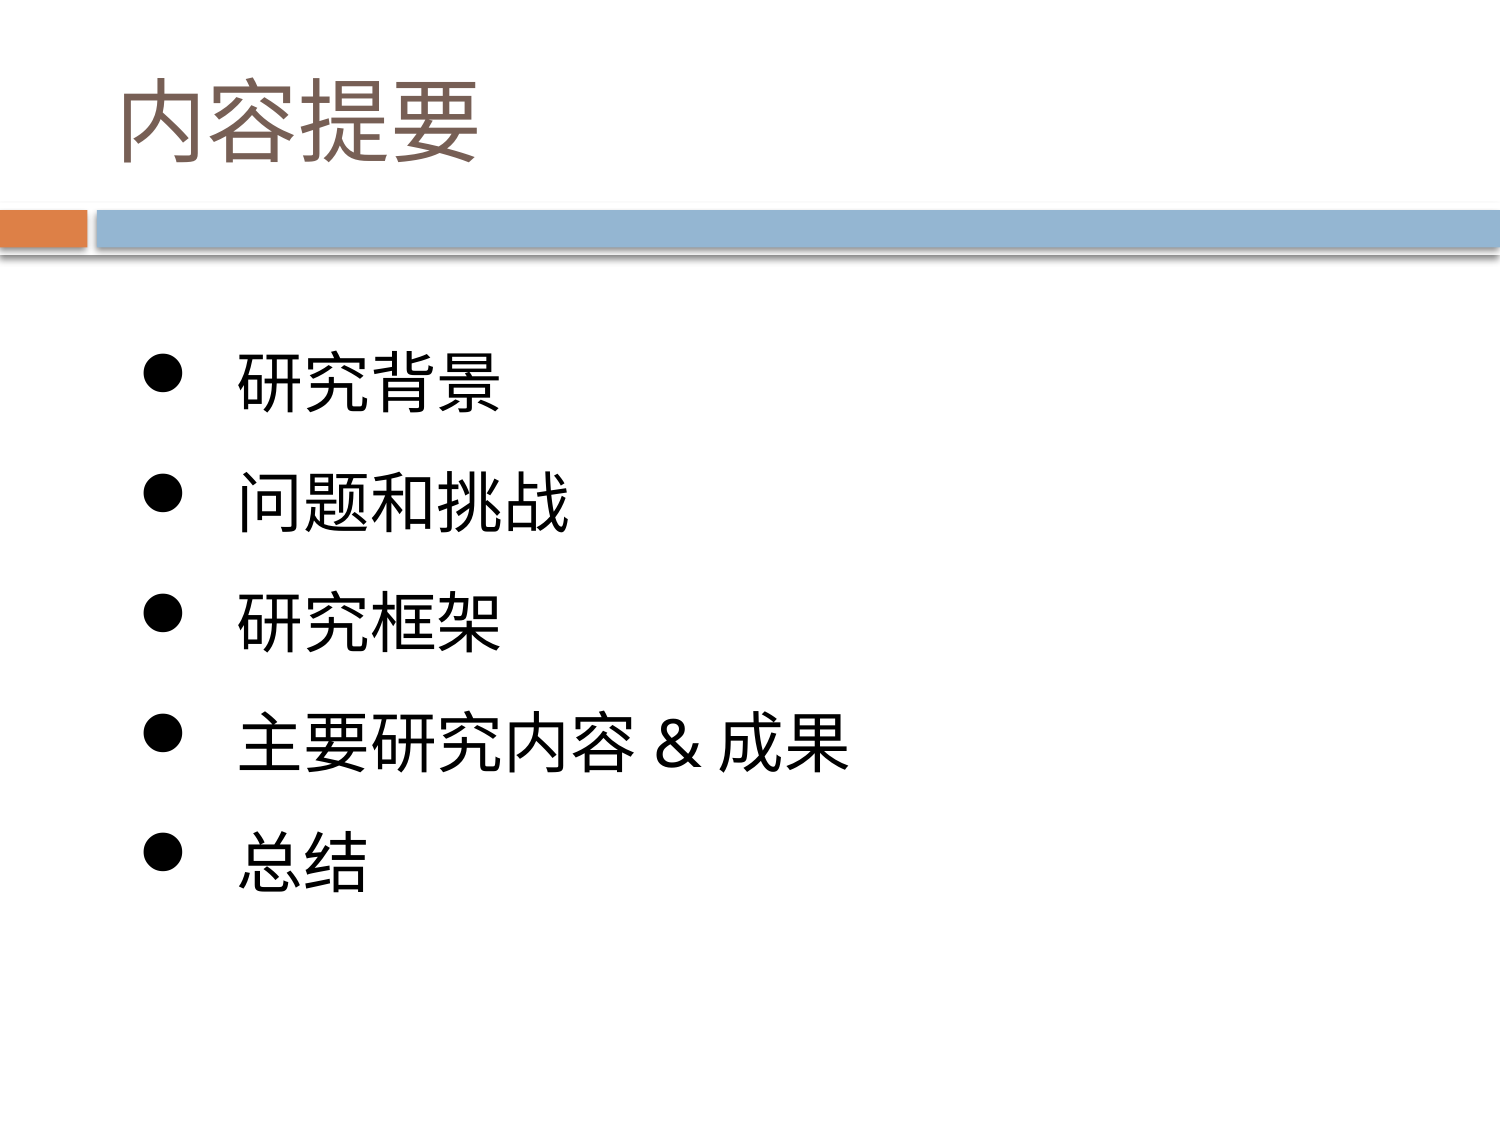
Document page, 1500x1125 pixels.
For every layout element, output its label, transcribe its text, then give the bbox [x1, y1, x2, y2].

text_box 研究背景 问题和挑战 研究框架 主要研究内容&成果 总结 [124, 293, 866, 909]
title 内容提要 [100, 37, 1438, 200]
